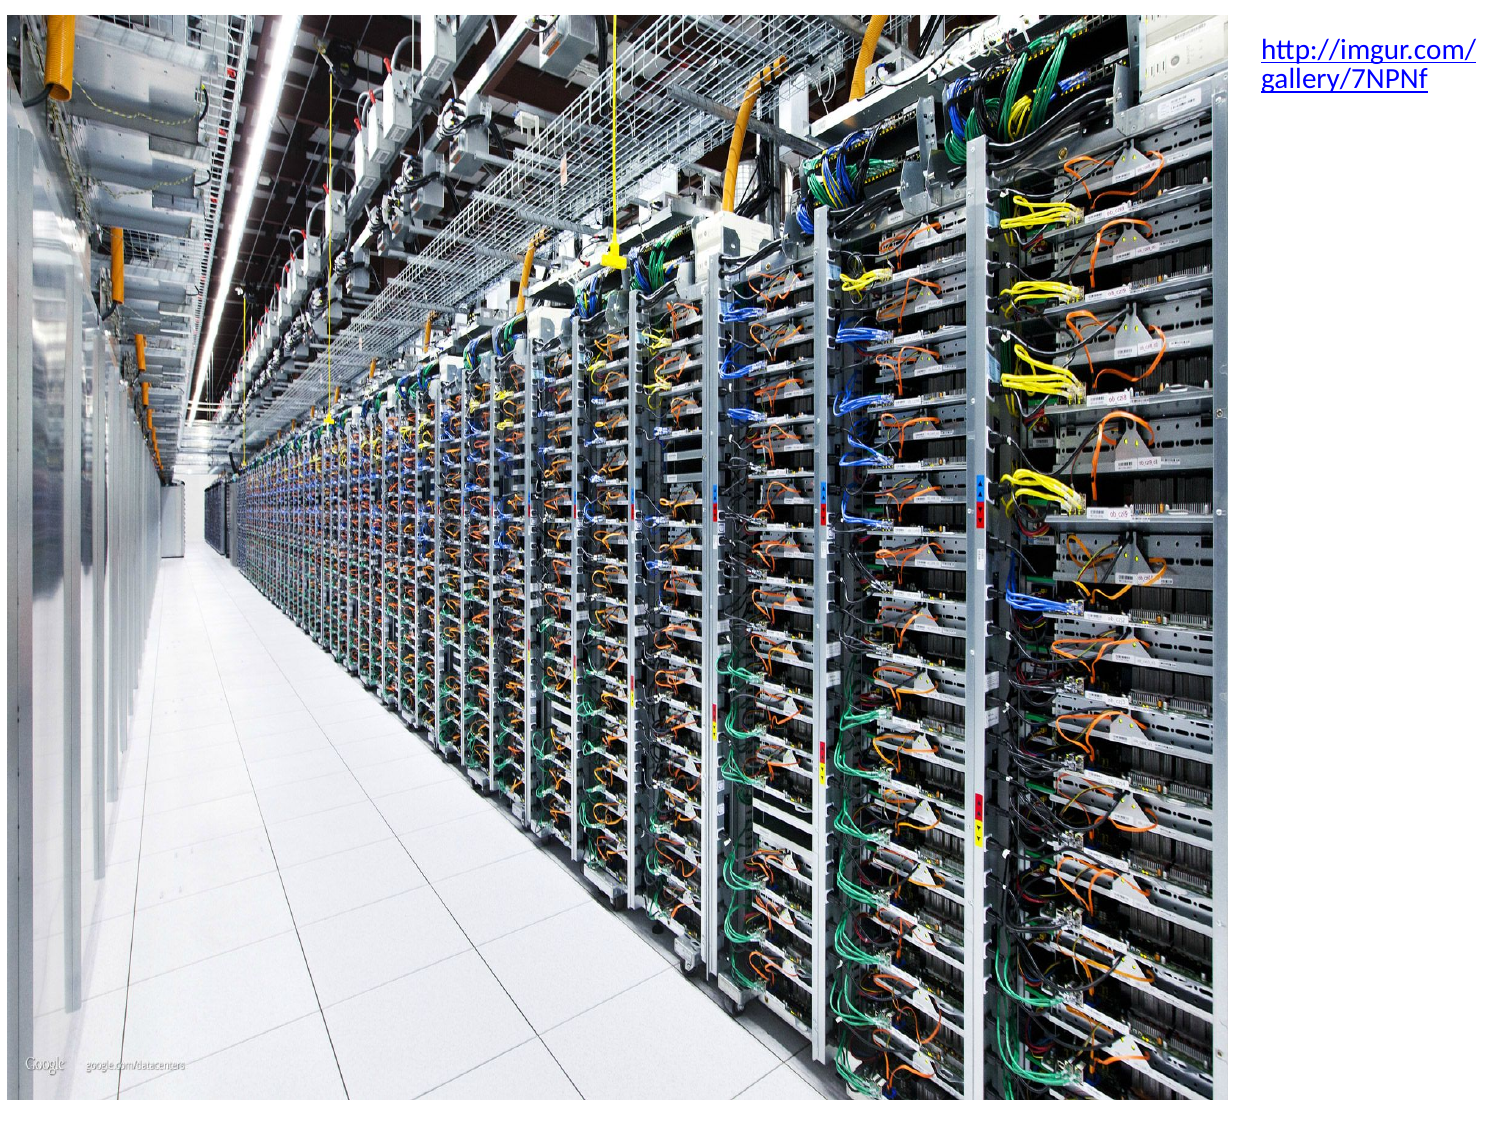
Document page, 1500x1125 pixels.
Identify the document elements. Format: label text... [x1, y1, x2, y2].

list http://imgur.com/gallery/7NPNf [1246, 15, 1500, 144]
picture [7, 15, 1229, 1101]
